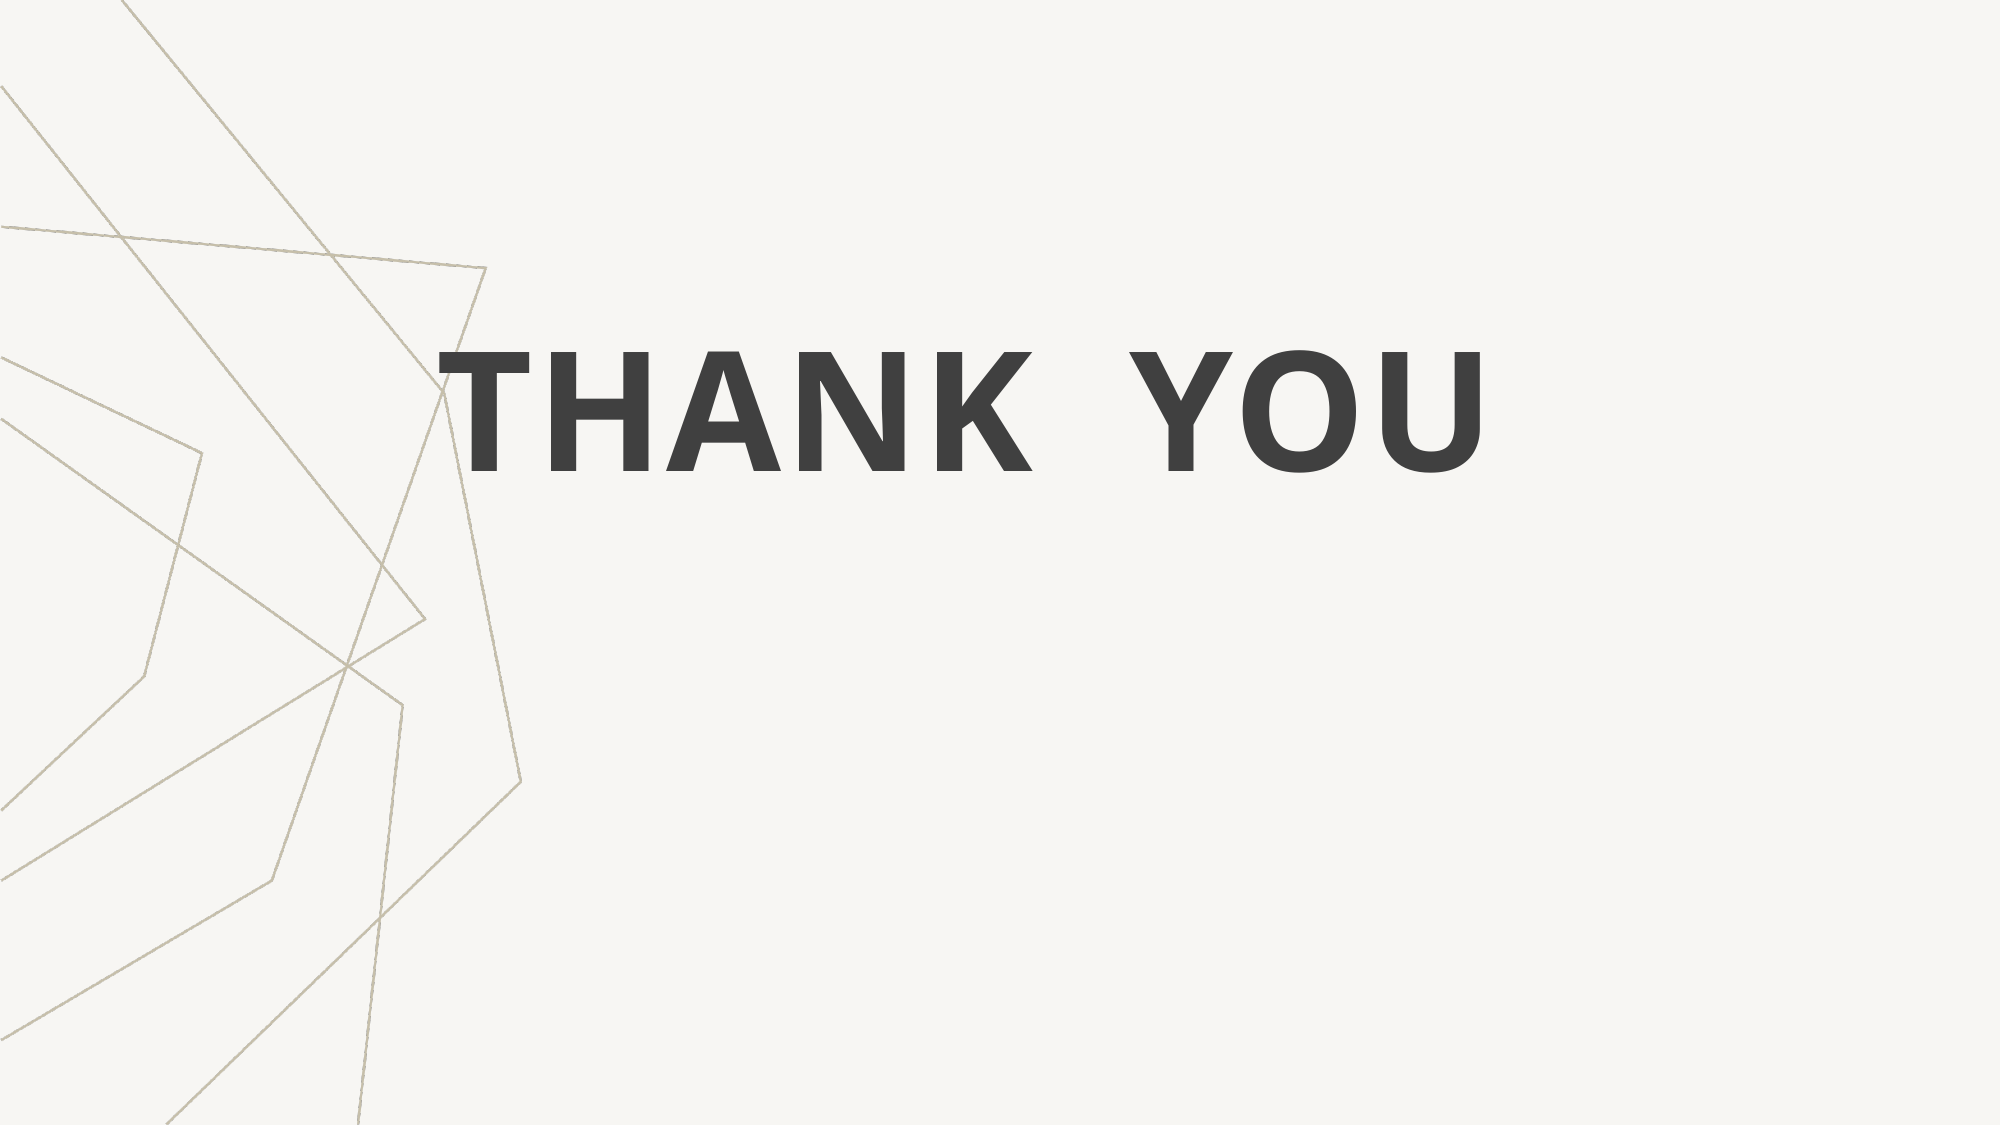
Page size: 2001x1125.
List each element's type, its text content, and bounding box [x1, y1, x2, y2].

picture [0, 0, 522, 1125]
title THANK YOU [421, 265, 1584, 516]
